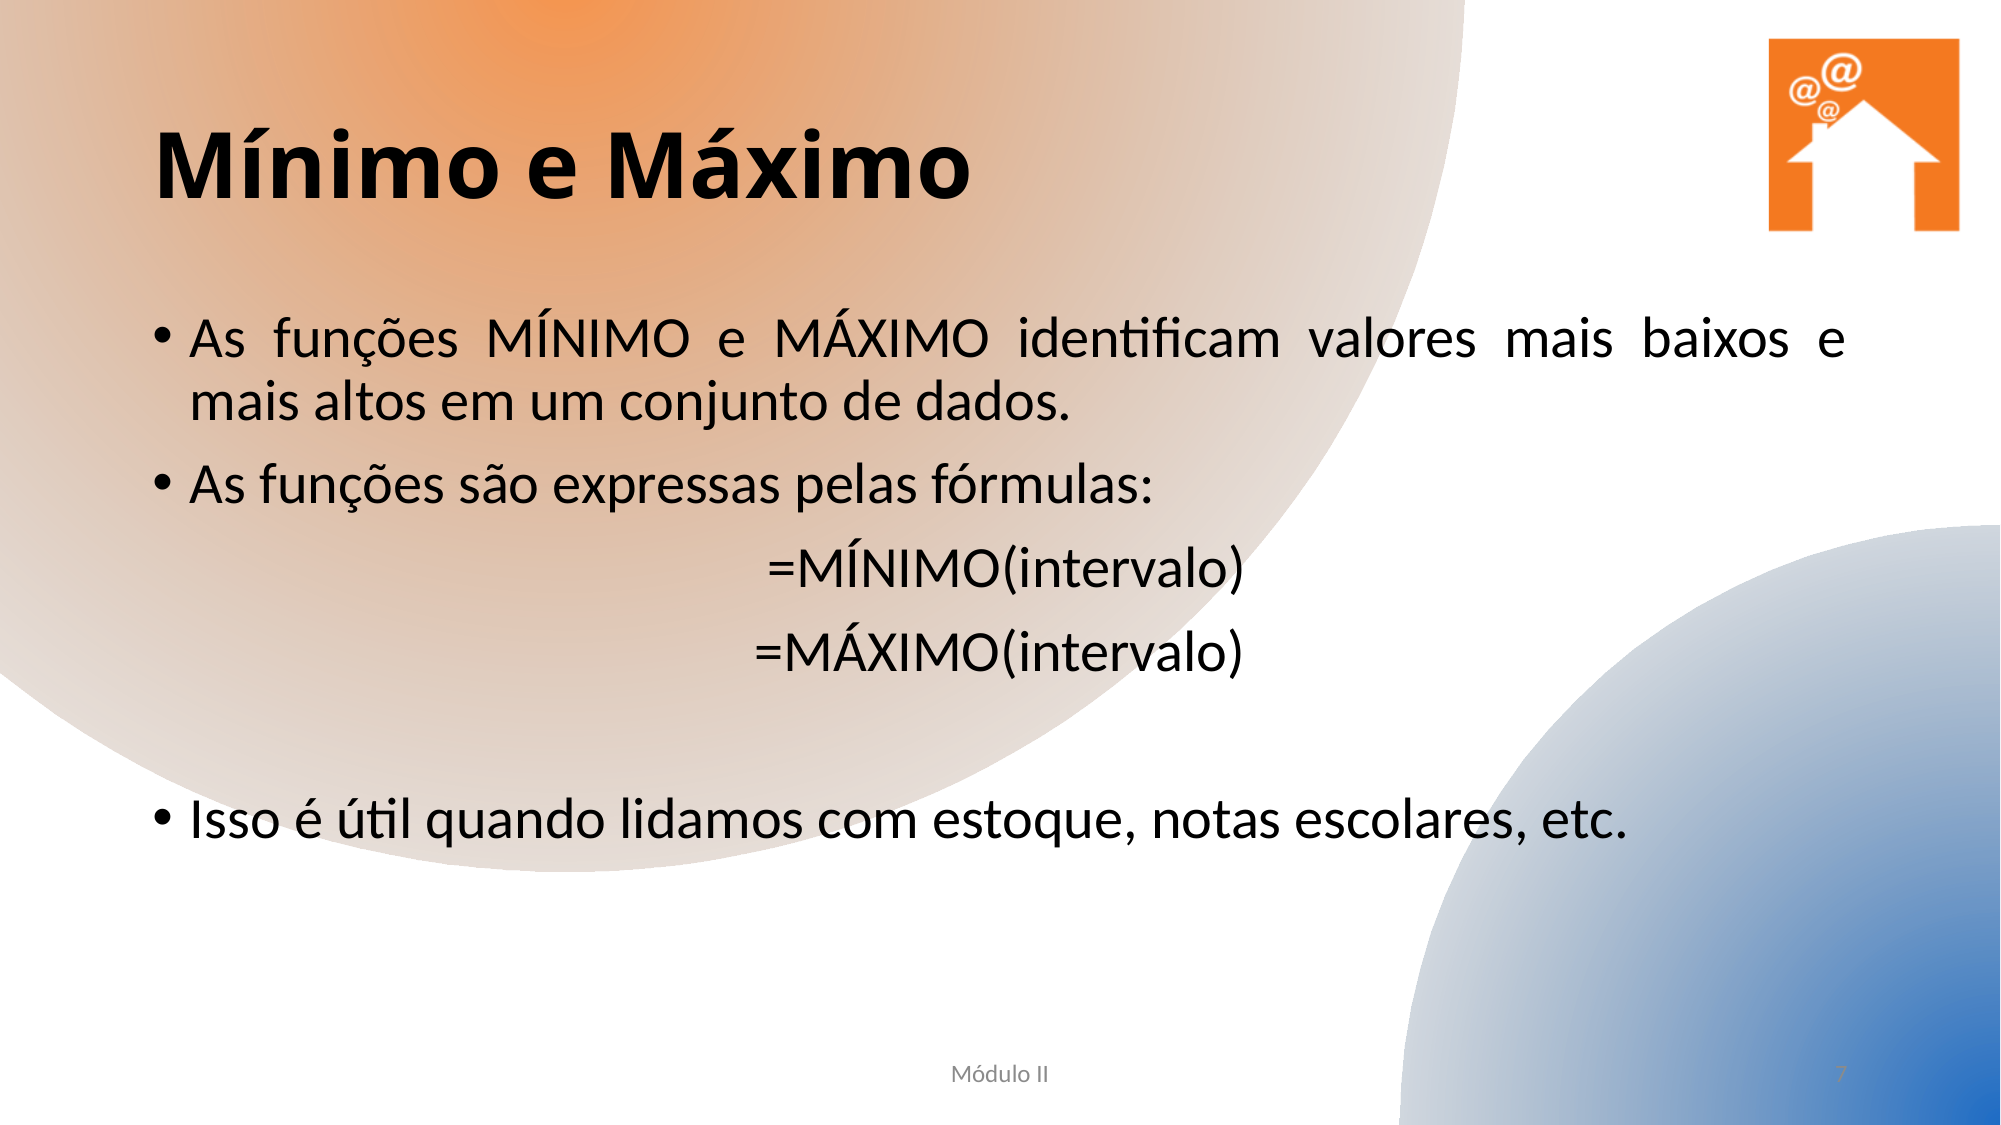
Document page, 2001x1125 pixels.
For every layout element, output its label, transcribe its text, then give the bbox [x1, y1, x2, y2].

slide_number 7 [1412, 1042, 1863, 1103]
picture [1728, 0, 2000, 272]
list As funções MÍNIMO e MÁXIMO identificam valores mais baixos e mais altos em um conjunto de dados. As funções são expressas pelas fórmulas: =MÍNIMO(intervalo) =MÁXIMO(intervalo) Isso é útil quando lidamos com estoque, notas escolares, etc. [137, 299, 1863, 1024]
title Mínimo e Máximo [137, 59, 1863, 278]
footer Módulo II [662, 1042, 1338, 1103]
